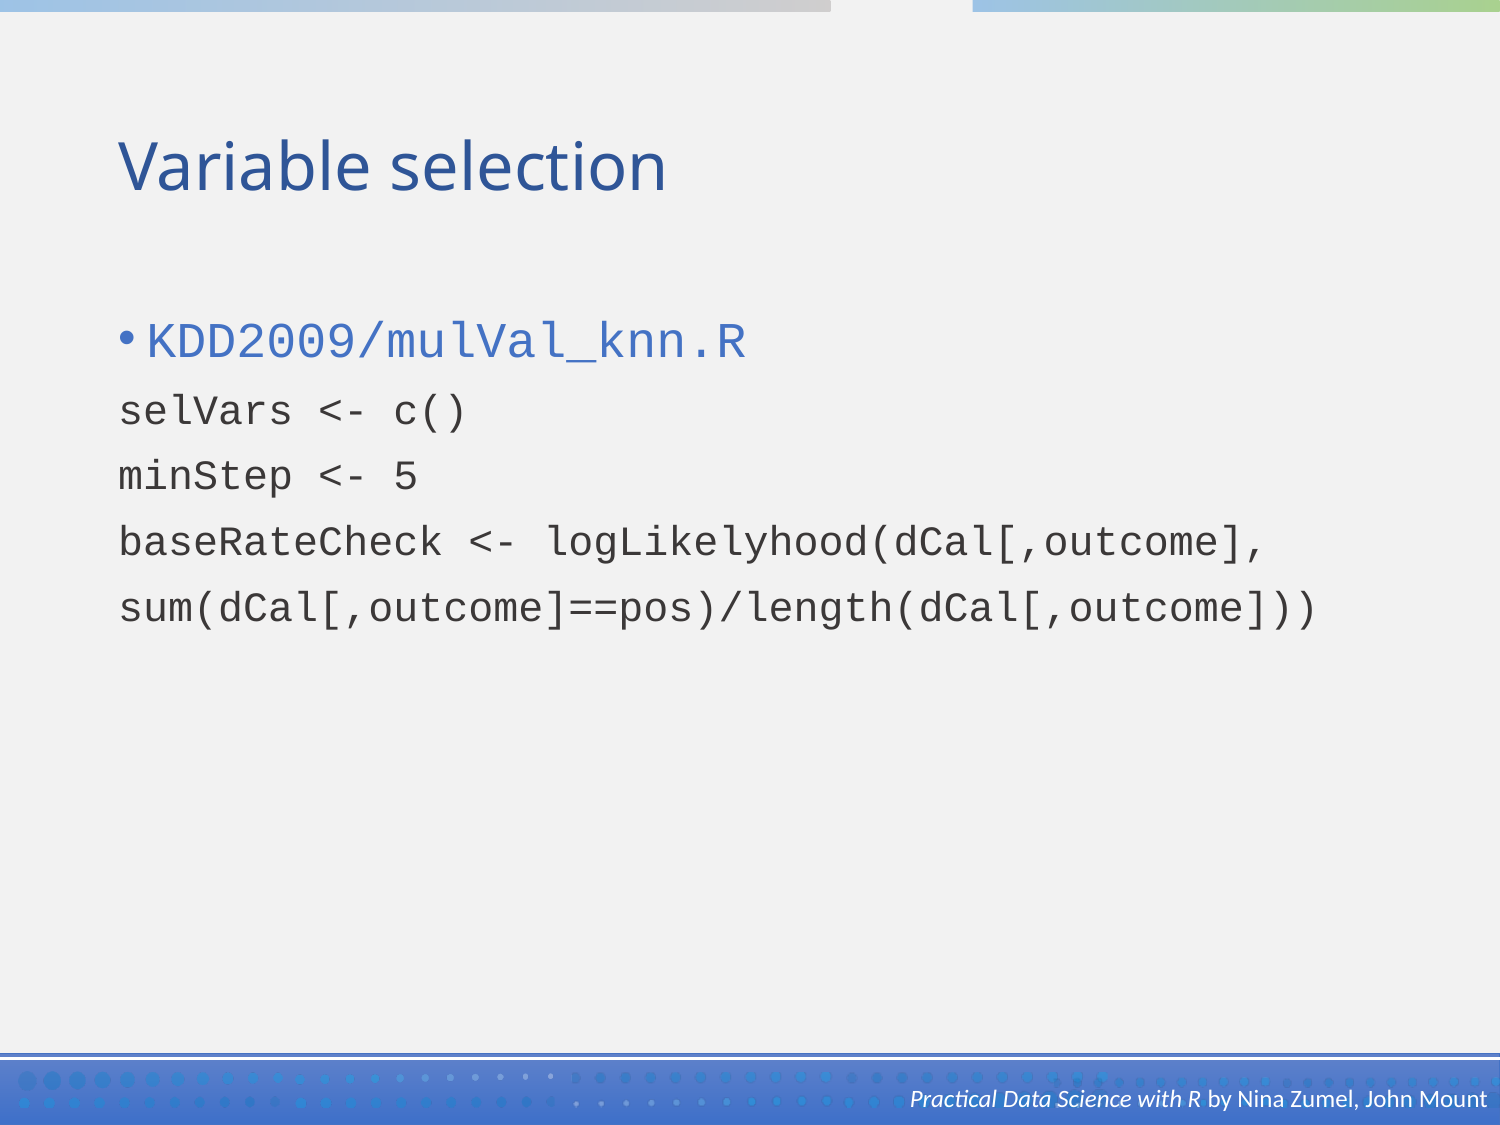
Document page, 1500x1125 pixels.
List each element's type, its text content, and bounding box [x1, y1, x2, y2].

list KDD2009/mulVal_knn.R selVars <- c() minStep <- 5 baseRateCheck <- logLikelyhood(dCal[,outcome], sum(dCal[,outcome]==pos)/length(dCal[,outcome])) [103, 299, 1397, 1014]
title Variable selection [103, 59, 1397, 278]
text_box Practical Data Science with R by Nina Zumel, John Mount [894, 1074, 1500, 1120]
